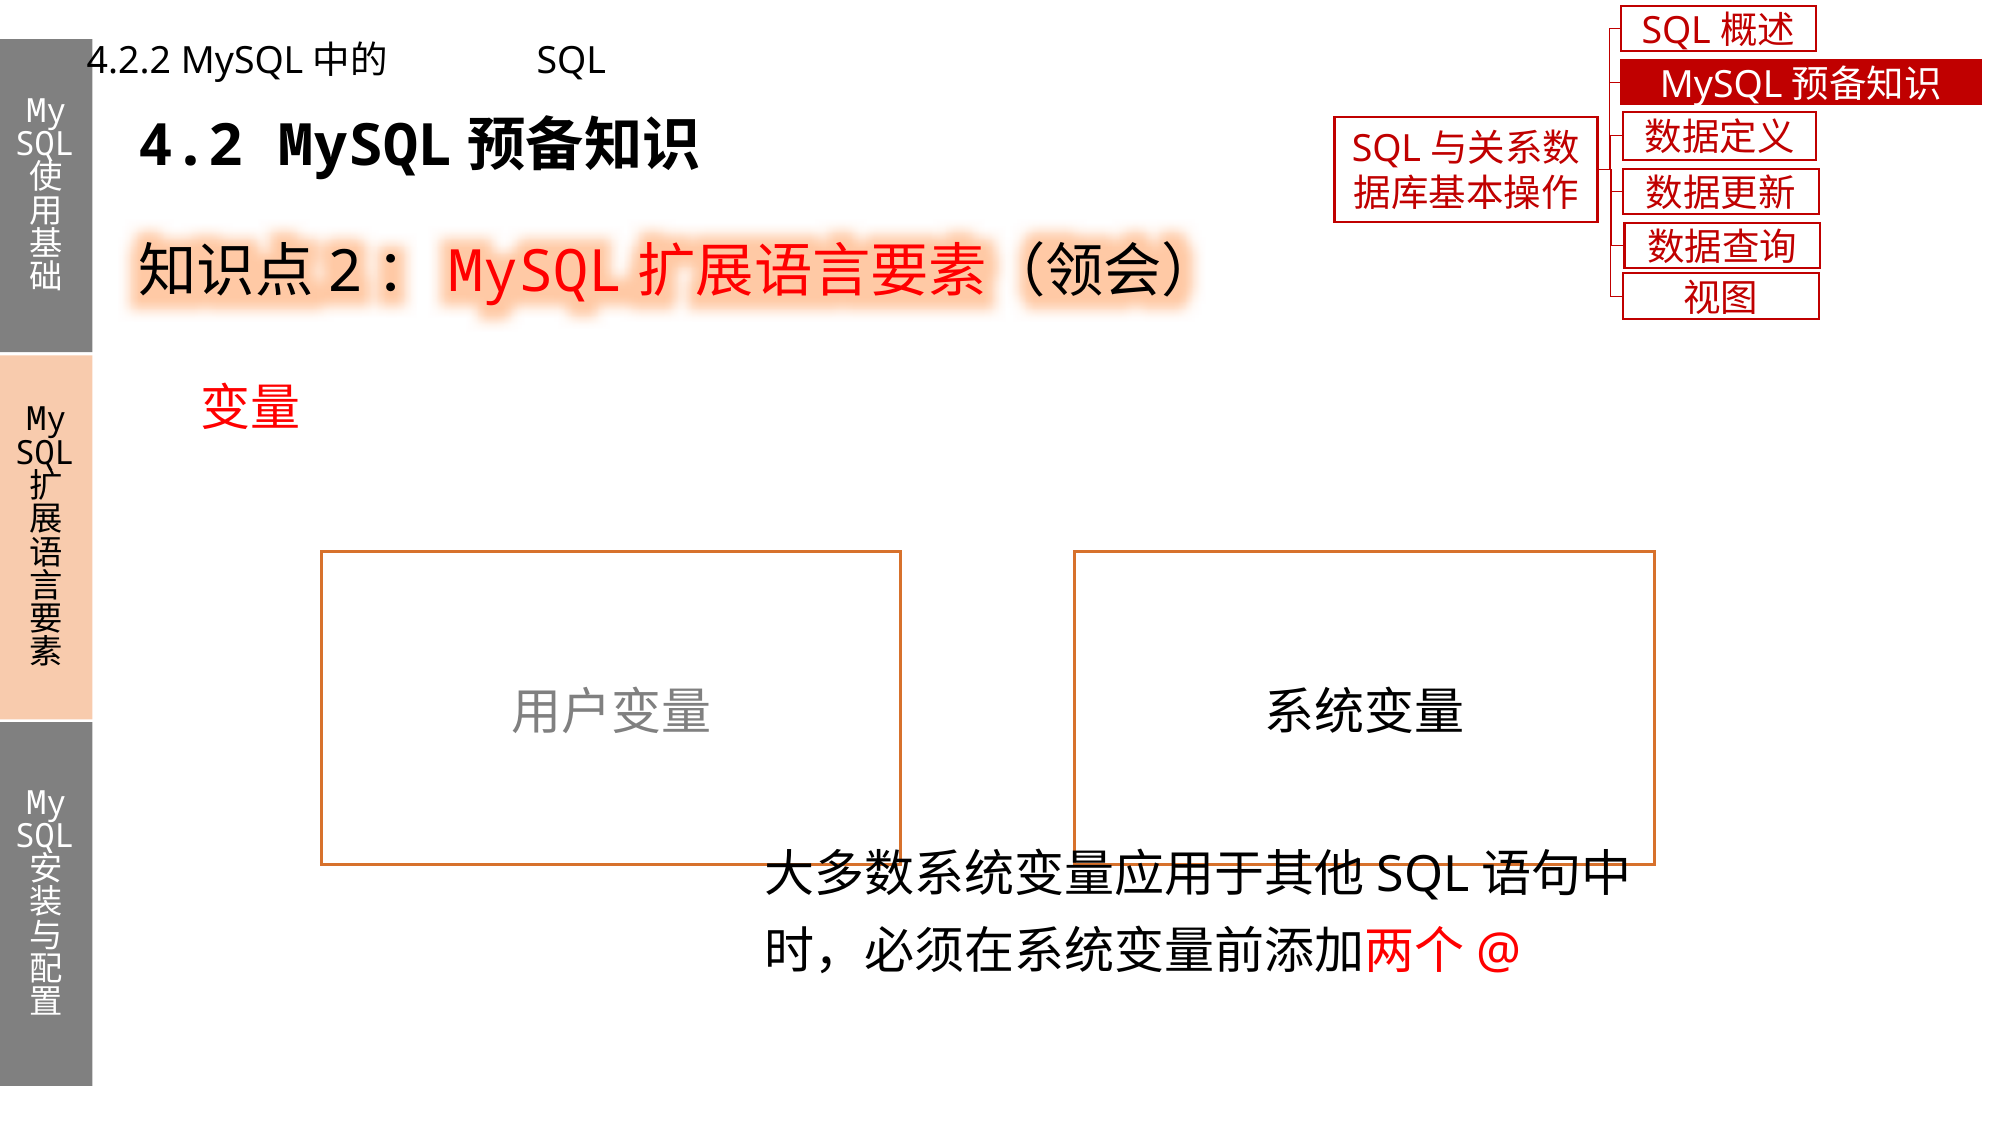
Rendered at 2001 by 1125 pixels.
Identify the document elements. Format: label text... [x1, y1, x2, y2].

text_box 4.1 SQL概述 [114, 166, 1954, 339]
text_box 视图 [1622, 272, 1820, 320]
text_box 4.2 MySQL预备知识 [120, 97, 1568, 152]
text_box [321, 551, 1655, 768]
text_box 4.2.2 MySQL中的 SQL [71, 28, 621, 89]
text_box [1597, 135, 1623, 169]
text_box MySQL预备知识 [1621, 59, 1982, 105]
text_box 大多数系统变量应用于其他SQL语句中时，必须在系统变量前添加两个@ [749, 817, 1647, 987]
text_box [1597, 28, 1621, 82]
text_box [1597, 169, 1623, 297]
text_box SQL概述 [1620, 5, 1817, 52]
text_box 变量 [186, 350, 1827, 443]
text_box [118, 170, 1949, 335]
text_box SQL与关系数据库基本操作 [1333, 116, 1597, 223]
text_box 数据定义 [1622, 111, 1817, 161]
text_box 数据查询 [1623, 222, 1821, 269]
text_box 数据更新 [1623, 168, 1820, 215]
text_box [1597, 82, 1621, 135]
text_box 知识点2：MySQL扩展语言要素（领会） [120, 172, 1945, 329]
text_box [0, 38, 93, 1086]
